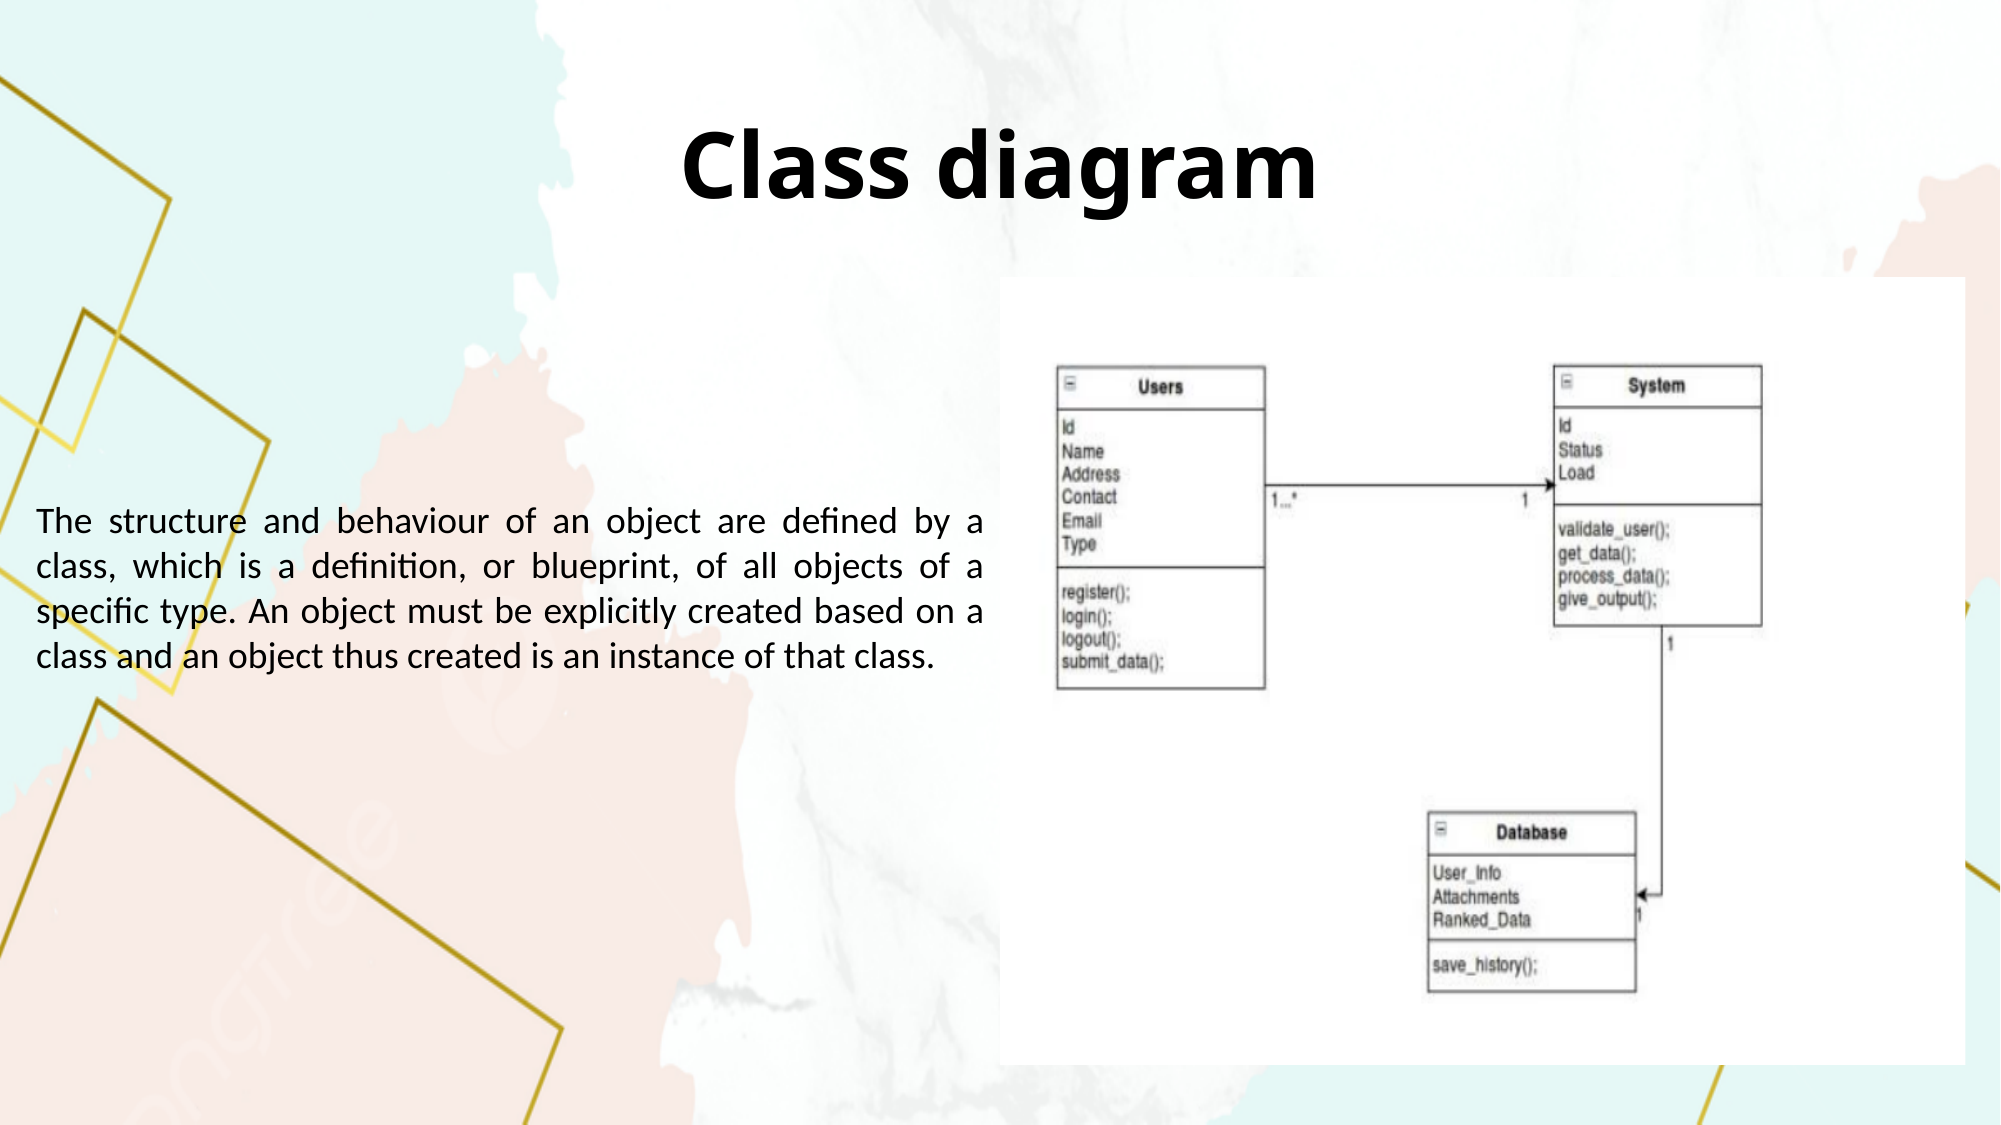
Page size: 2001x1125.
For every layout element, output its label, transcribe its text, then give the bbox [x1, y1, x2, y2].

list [999, 277, 1966, 1066]
picture [0, 0, 2001, 1125]
text_box The structure and behaviour of an object are defined by a class, which is a definition, or blueprint, of all objects of a specific type. An object must be explicitly created based on a class and an object thus created is an instance of that class. [21, 488, 999, 684]
title Class diagram [137, 59, 1863, 278]
